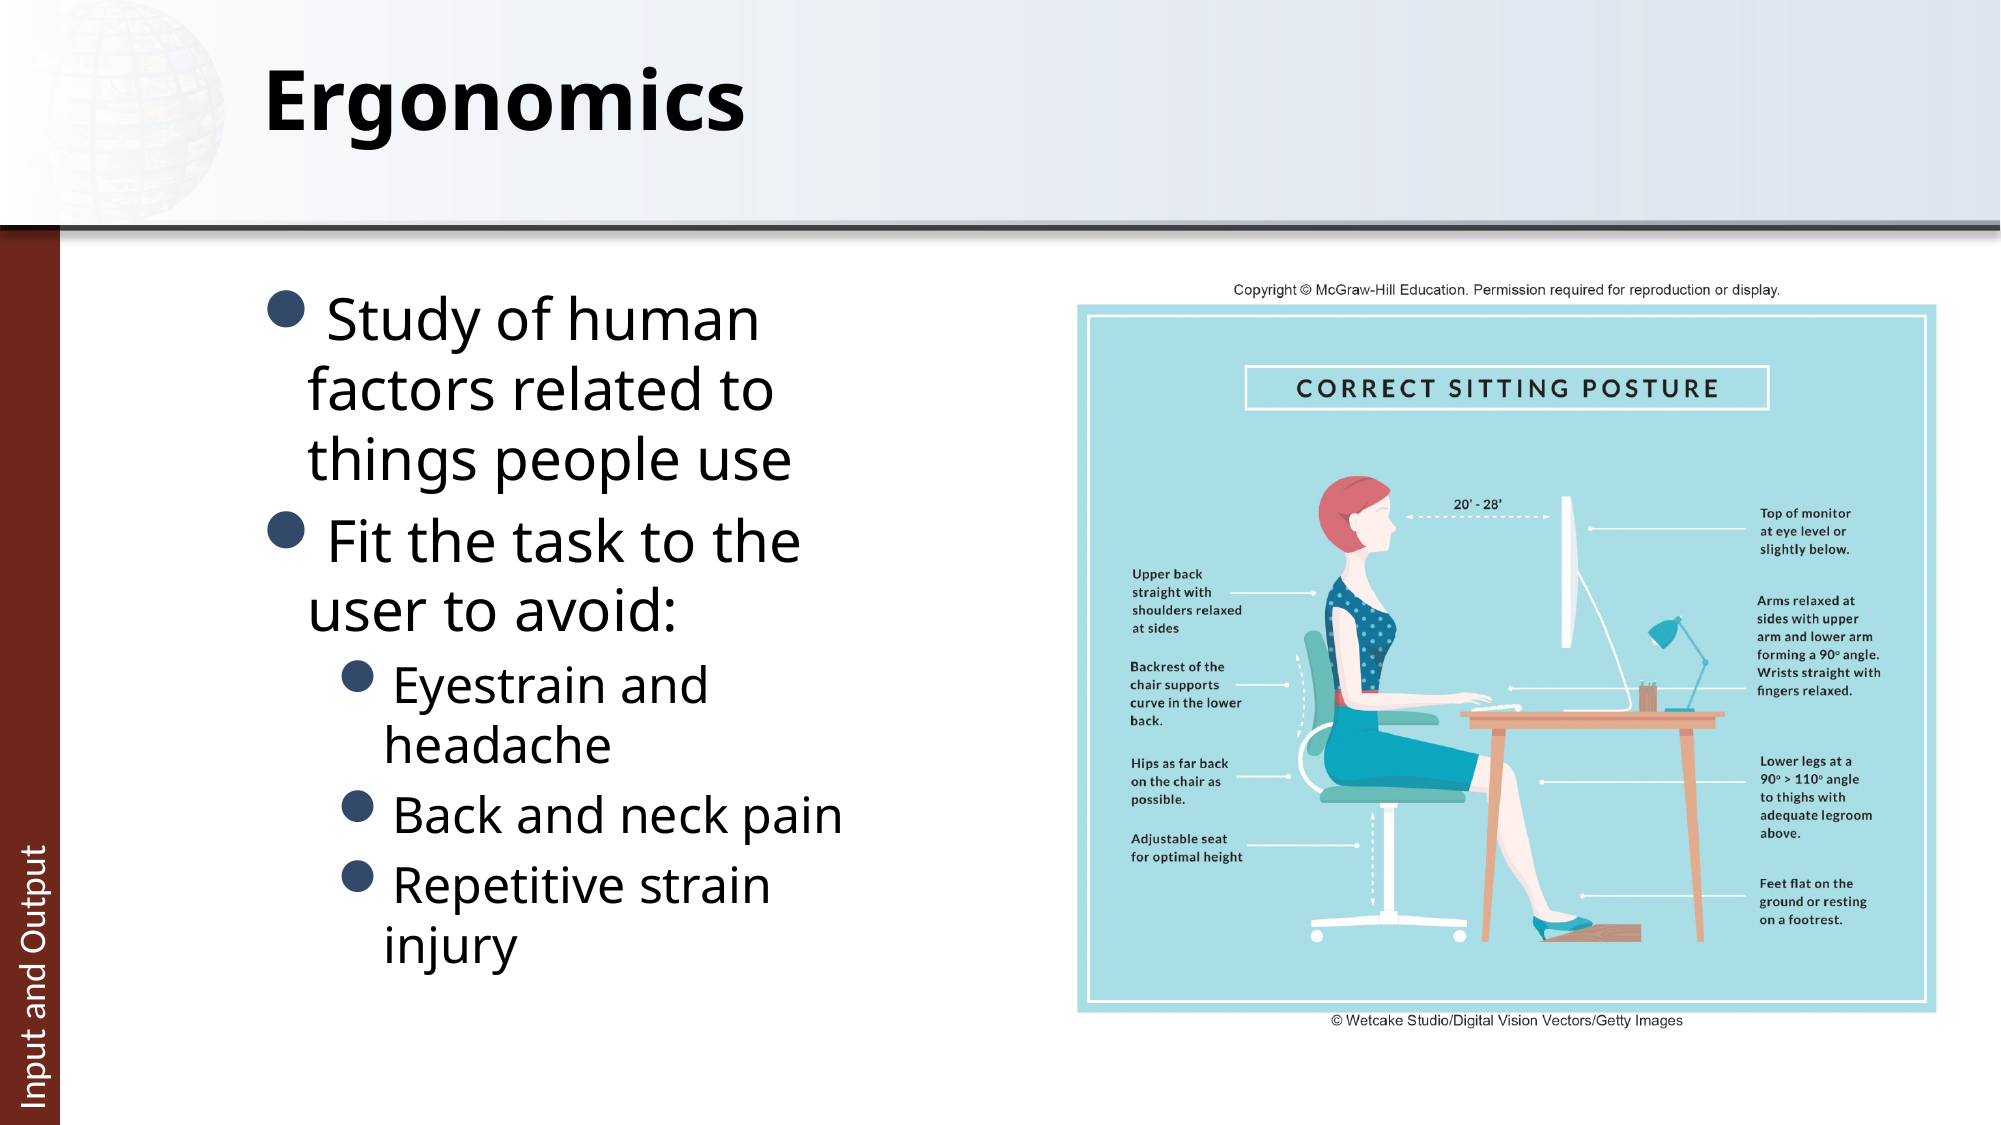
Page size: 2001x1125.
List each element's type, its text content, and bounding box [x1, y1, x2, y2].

picture [1075, 283, 1938, 1030]
list Study of human factors related to things people use Fit the task to the user to avoid: Eyestrain and headache Back and neck pain Repetitive strain injury [247, 275, 910, 996]
title Ergonomics [247, 0, 1985, 195]
